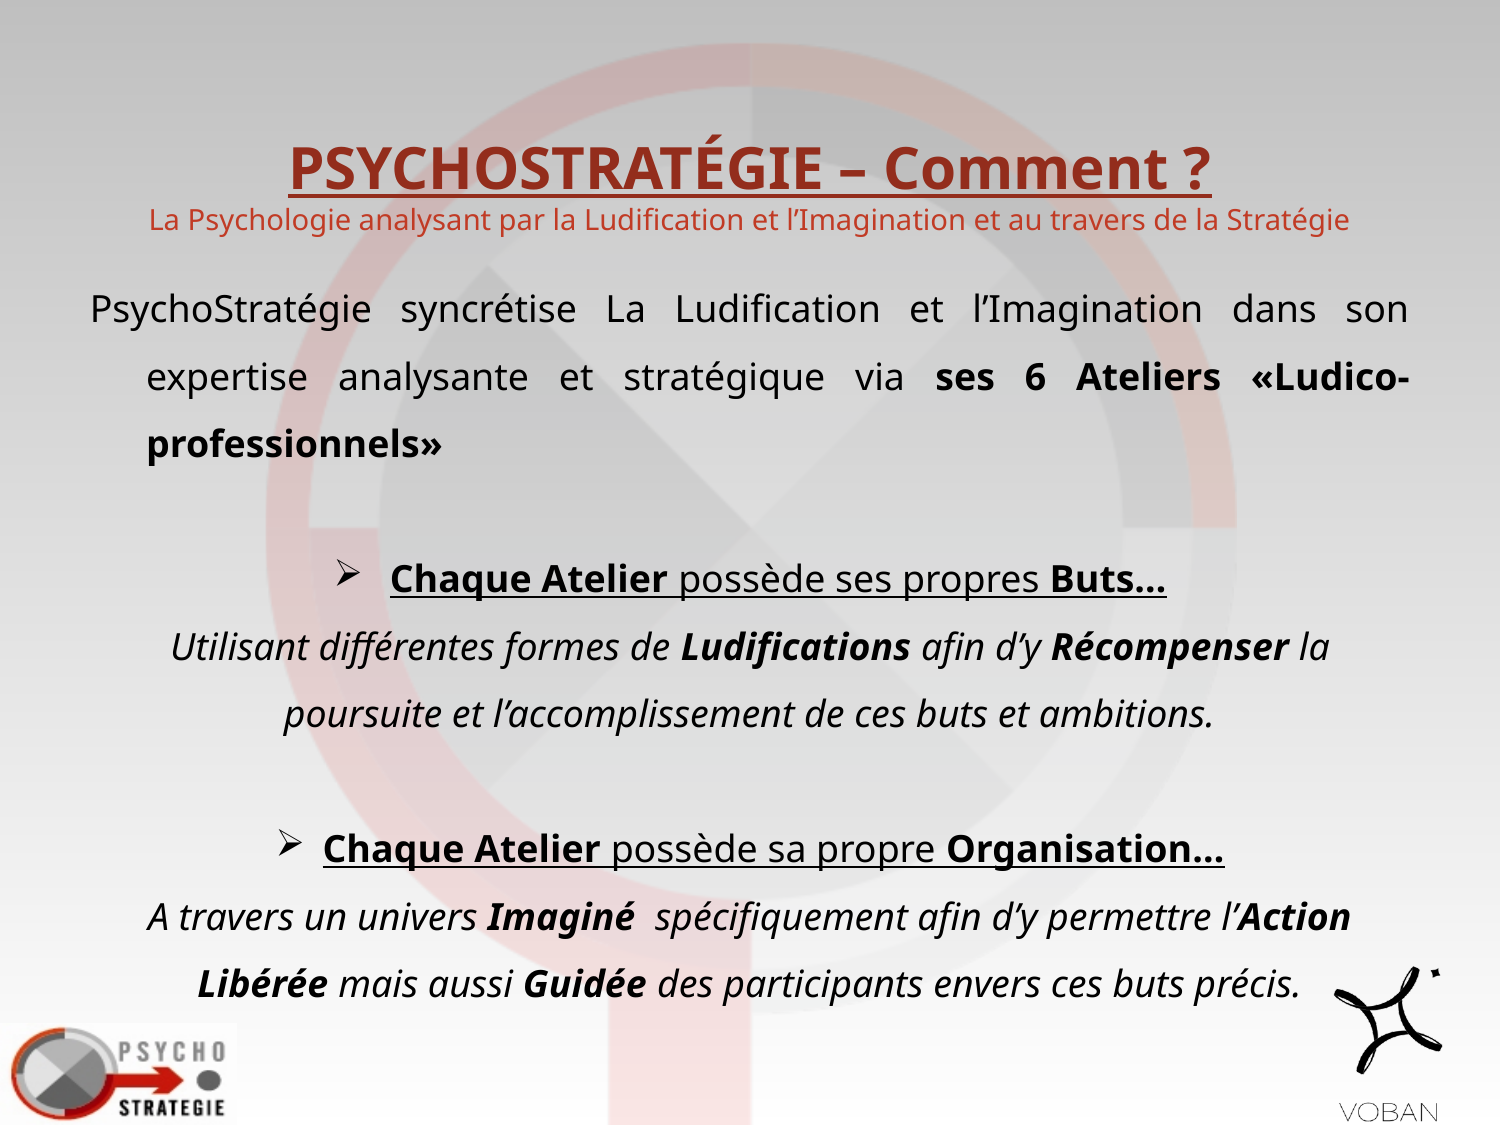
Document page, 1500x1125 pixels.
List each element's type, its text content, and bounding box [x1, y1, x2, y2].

list PsychoStratégie syncrétise La Ludification et l’Imagination dans son expertise analysante et stratégique via ses 6 Ateliers «Ludico-professionnels» Chaque Atelier possède ses propres Buts… Utilisant différentes formes de Ludifications afin d’y Récompenser la poursuite et l’accomplissement de ces buts et ambitions. Chaque Atelier possède sa propre Organisation… A travers un univers Imaginé spécifiquement afin d’y permettre l’Action Libérée mais aussi Guidée des participants envers ces buts précis. [75, 255, 1425, 521]
text_box PSYCHOSTRATÉGIE – Comment ? La Psychologie analysant par la Ludification et l’Imagination et au travers de la Stratégie [64, 90, 1436, 278]
picture [0, 522, 1500, 1125]
